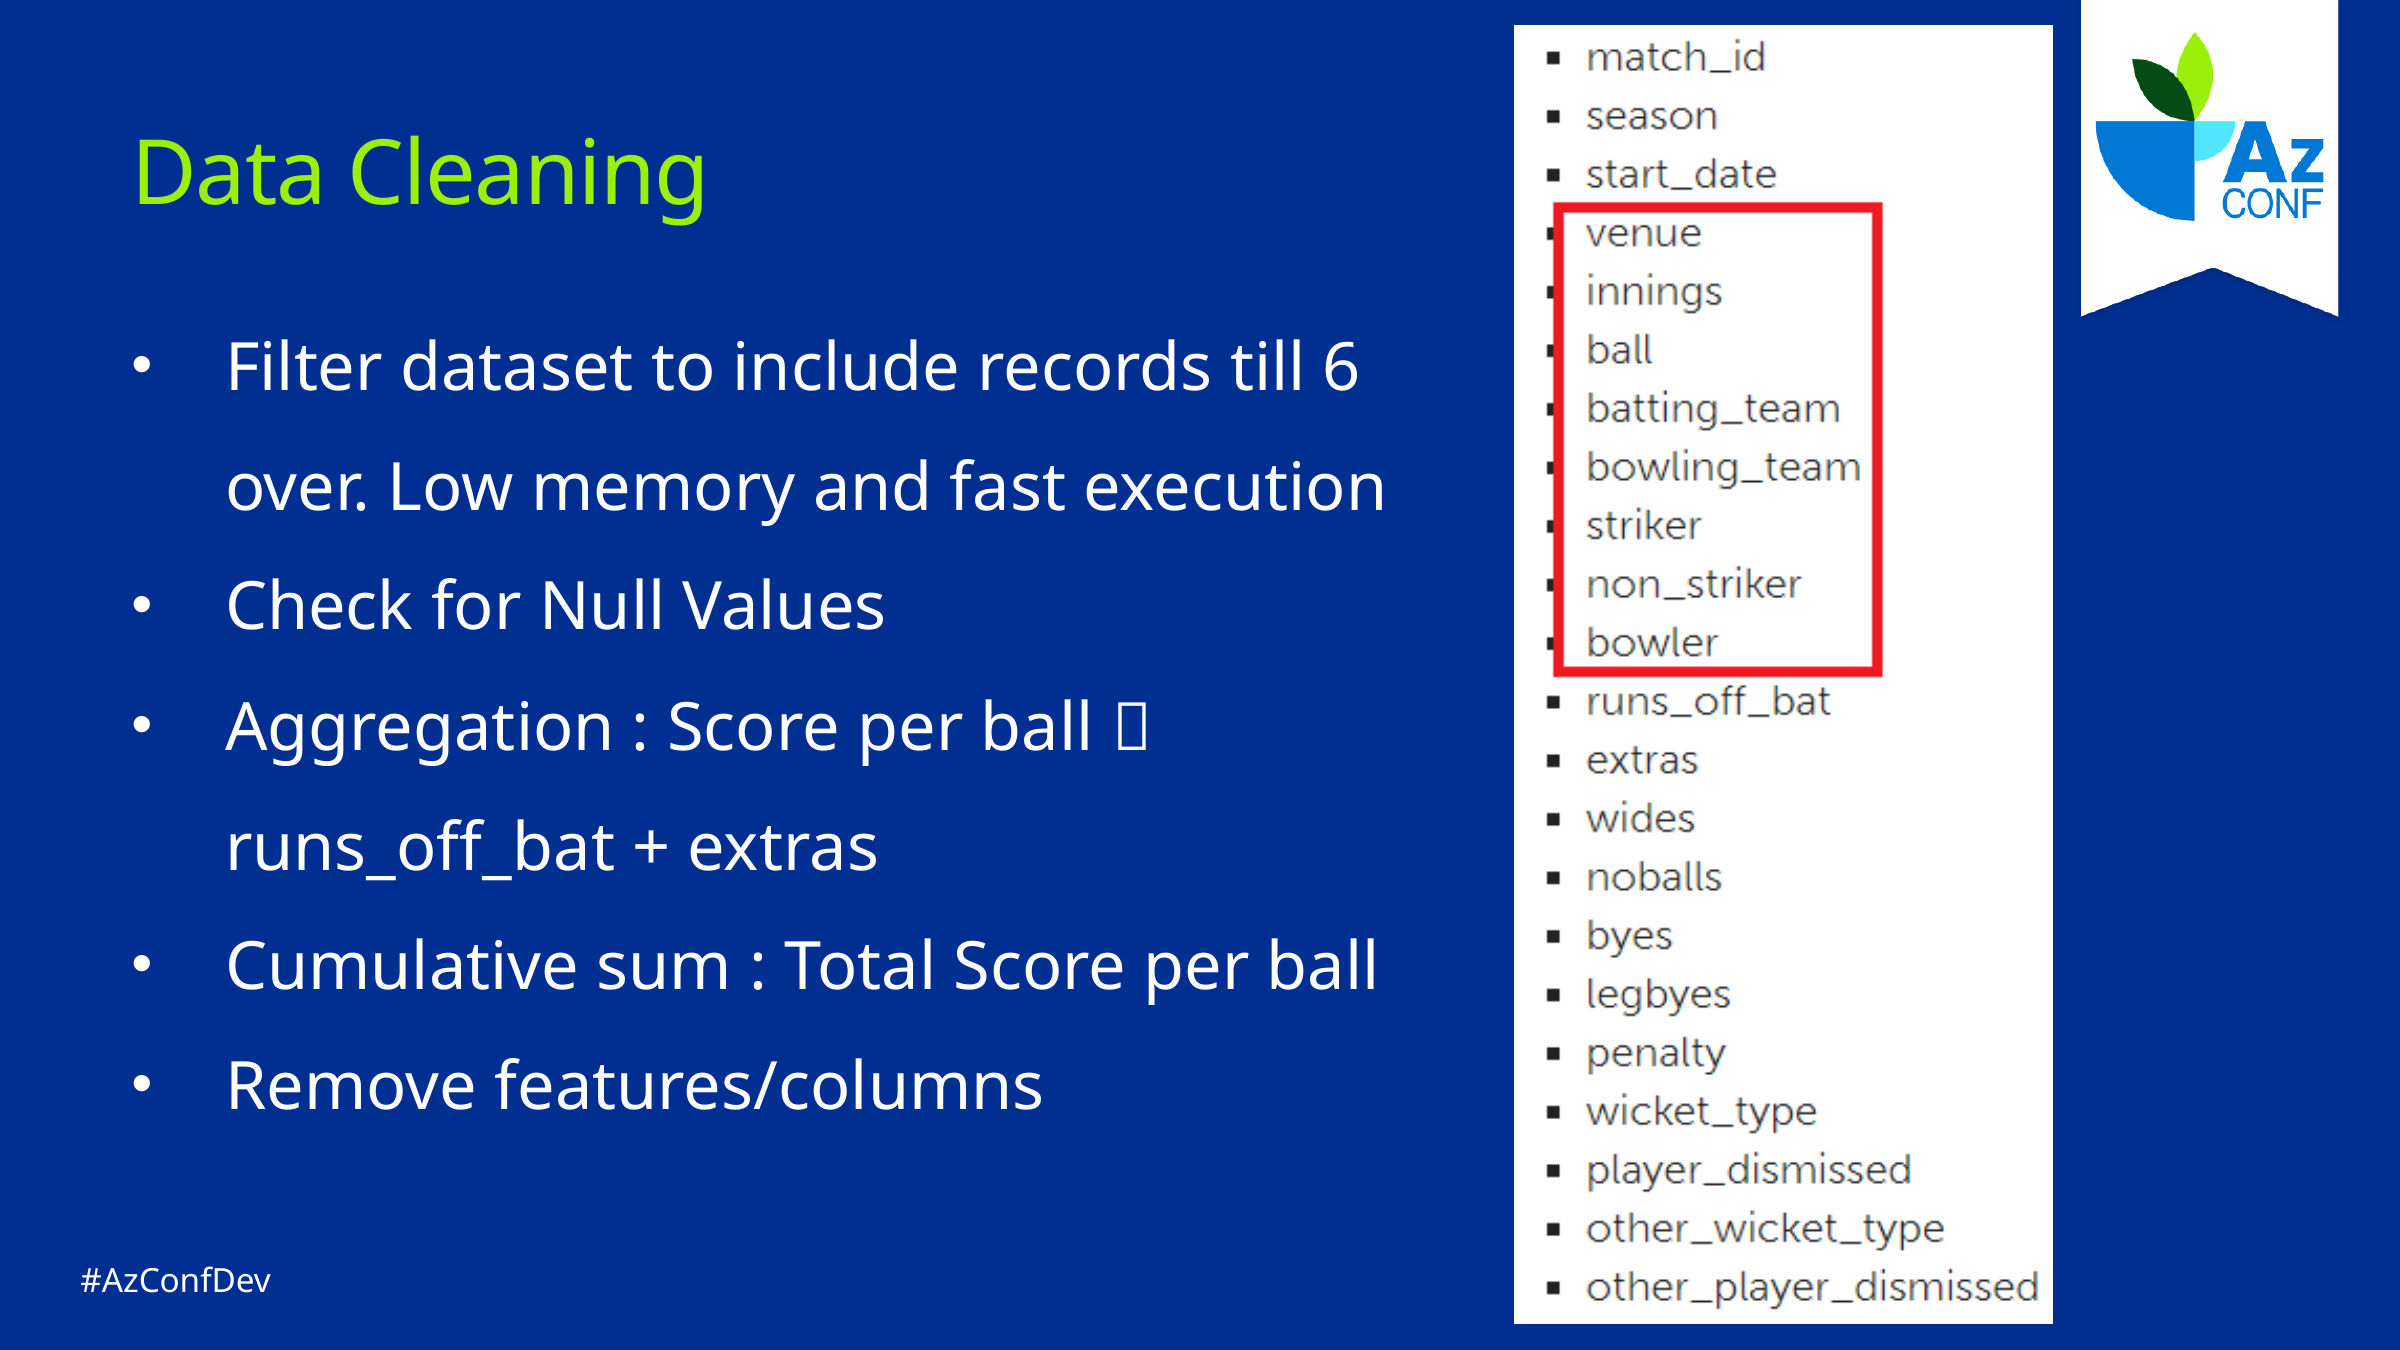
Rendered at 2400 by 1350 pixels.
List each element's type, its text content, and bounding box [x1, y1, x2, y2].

picture [1514, 25, 2053, 1325]
picture [2073, 0, 2346, 326]
list Filter dataset to include records till 6 over. Low memory and fast execution Check for Null Values Aggregation : Score per ball  runs_off_bat + extras Cumulative sum : Total Score per ball Remove features/columns [131, 283, 1457, 1117]
title Data Cleaning [131, 125, 1514, 224]
